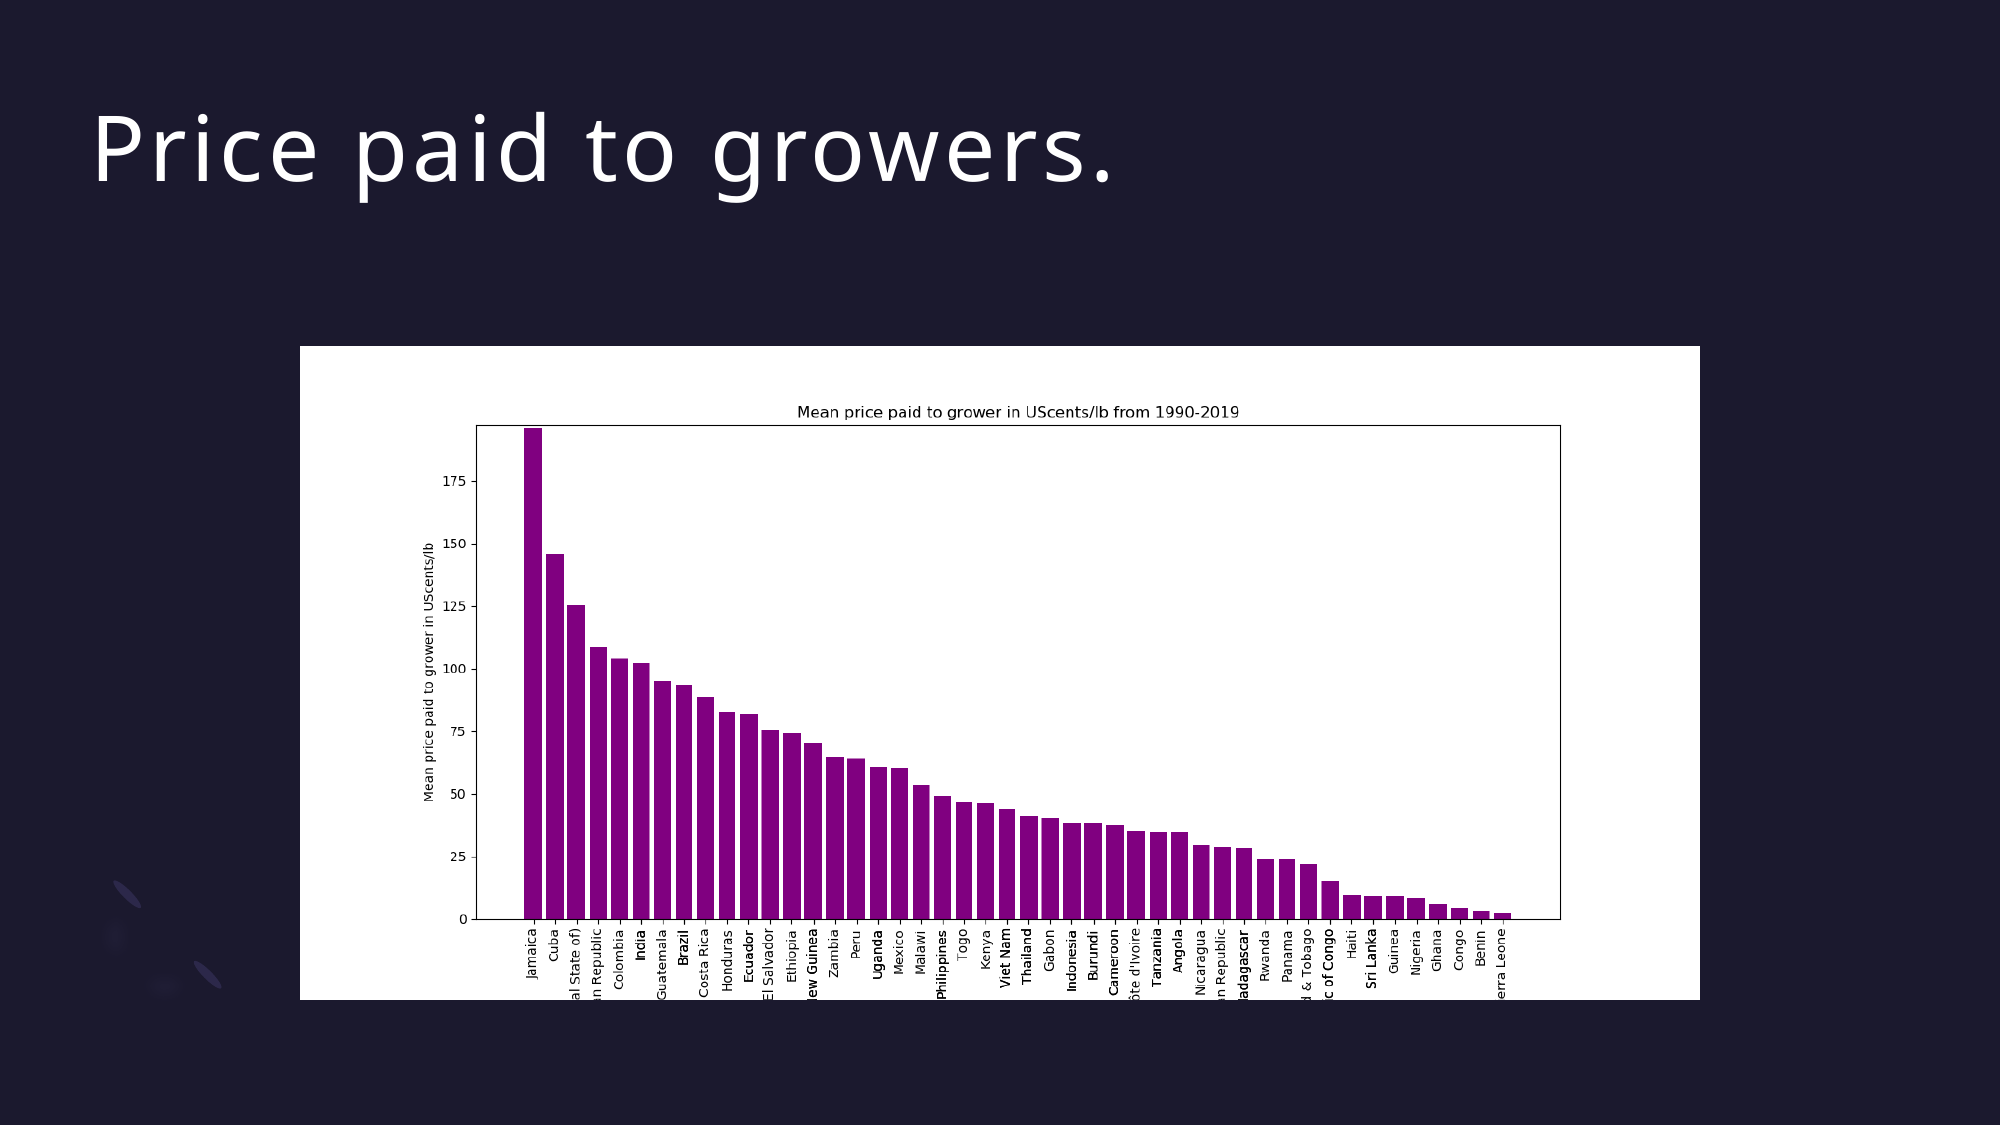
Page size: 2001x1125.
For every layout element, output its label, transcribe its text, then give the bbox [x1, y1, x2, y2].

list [300, 346, 1700, 1000]
title Price paid to growers. [90, 90, 1910, 309]
